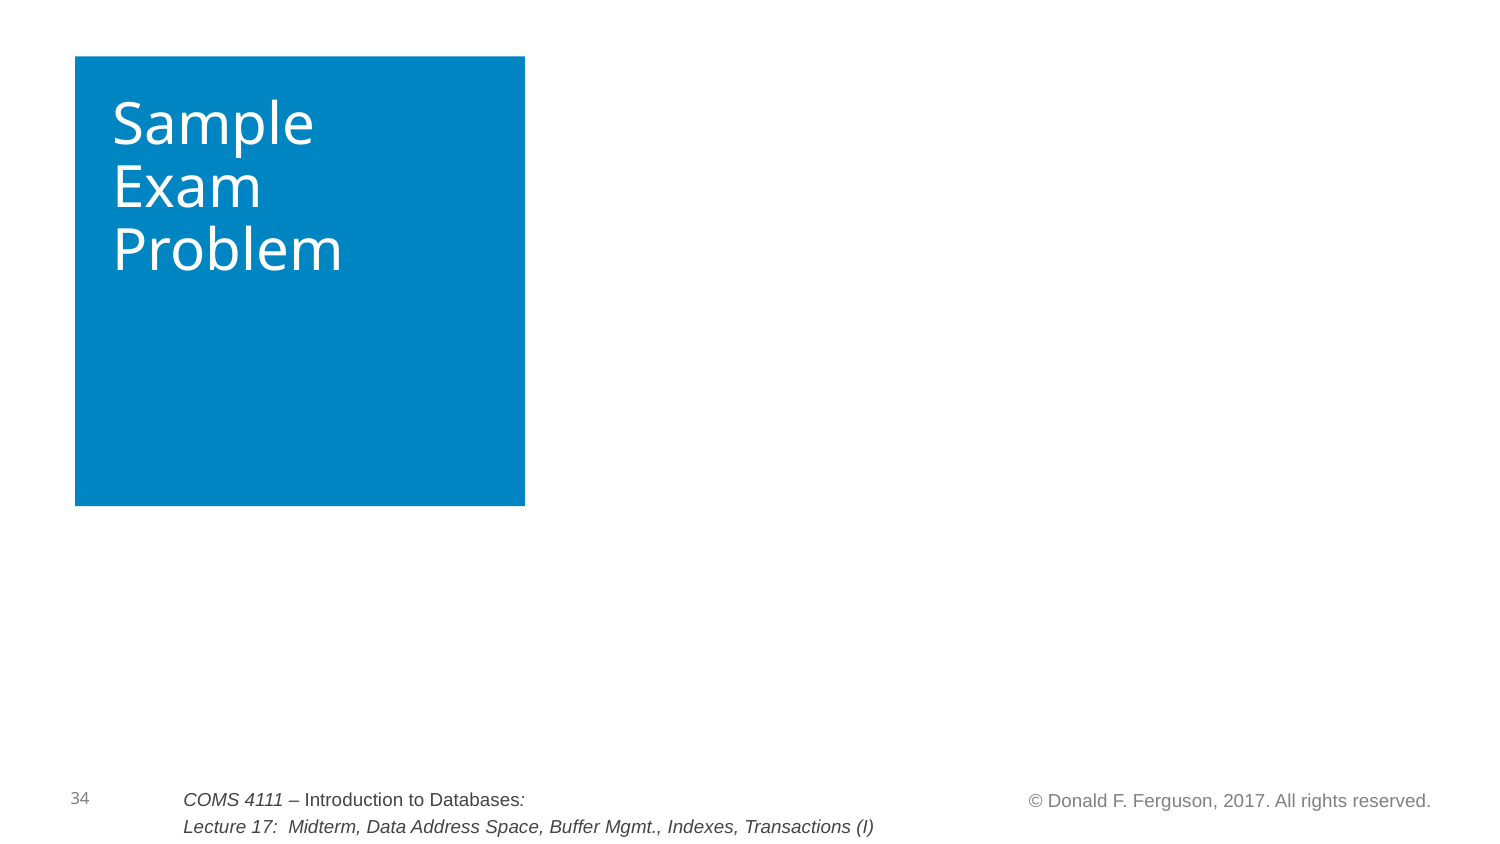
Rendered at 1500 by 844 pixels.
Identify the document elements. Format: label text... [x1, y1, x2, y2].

title Sample Exam Problem [74, 56, 526, 507]
